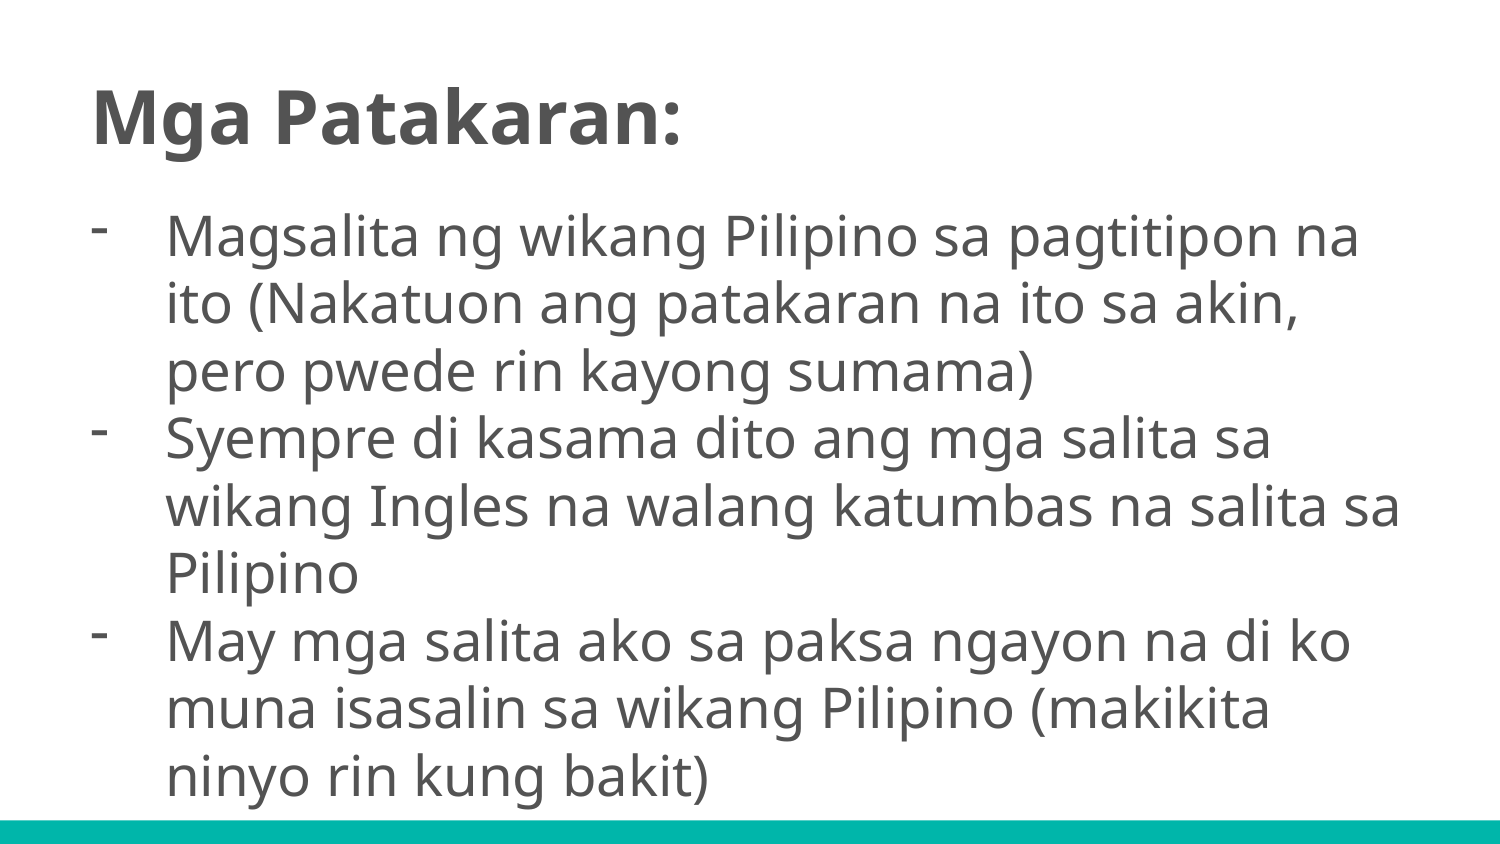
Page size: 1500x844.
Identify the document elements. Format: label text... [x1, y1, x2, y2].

list Magsalita ng wikang Pilipino sa pagtitipon na ito (Nakatuon ang patakaran na ito sa akin, pero pwede rin kayong sumama) Syempre di kasama dito ang mga salita sa wikang Ingles na walang katumbas na salita sa Pilipino May mga salita ako sa paksa ngayon na di ko muna isasalin sa wikang Pilipino (makikita ninyo rin kung bakit) [75, 185, 1425, 797]
title Mga Patakaran: [75, 33, 1425, 175]
